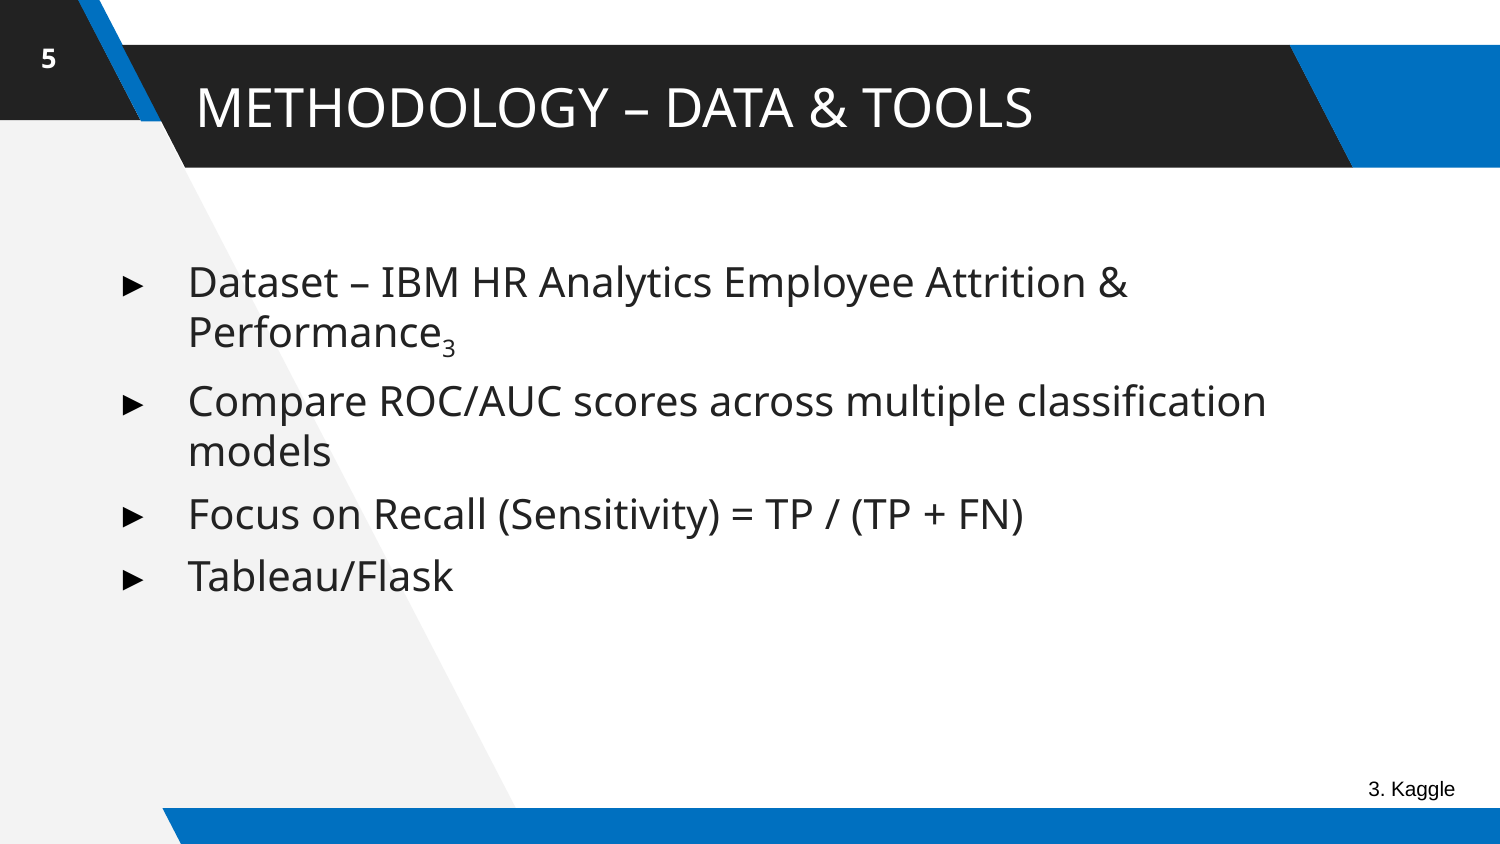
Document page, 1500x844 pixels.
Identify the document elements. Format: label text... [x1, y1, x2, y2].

list Dataset – IBM HR Analytics Employee Attrition & Performance3 Compare ROC/AUC scores across multiple classification models Focus on Recall (Sensitivity) = TP / (TP + FN) Tableau/Flask [97, 240, 1353, 671]
slide_number 5 [0, 0, 98, 121]
text_box 3. Kaggle [1353, 768, 1471, 809]
title METHODOLOGY – DATA & TOOLS [180, 44, 1424, 168]
